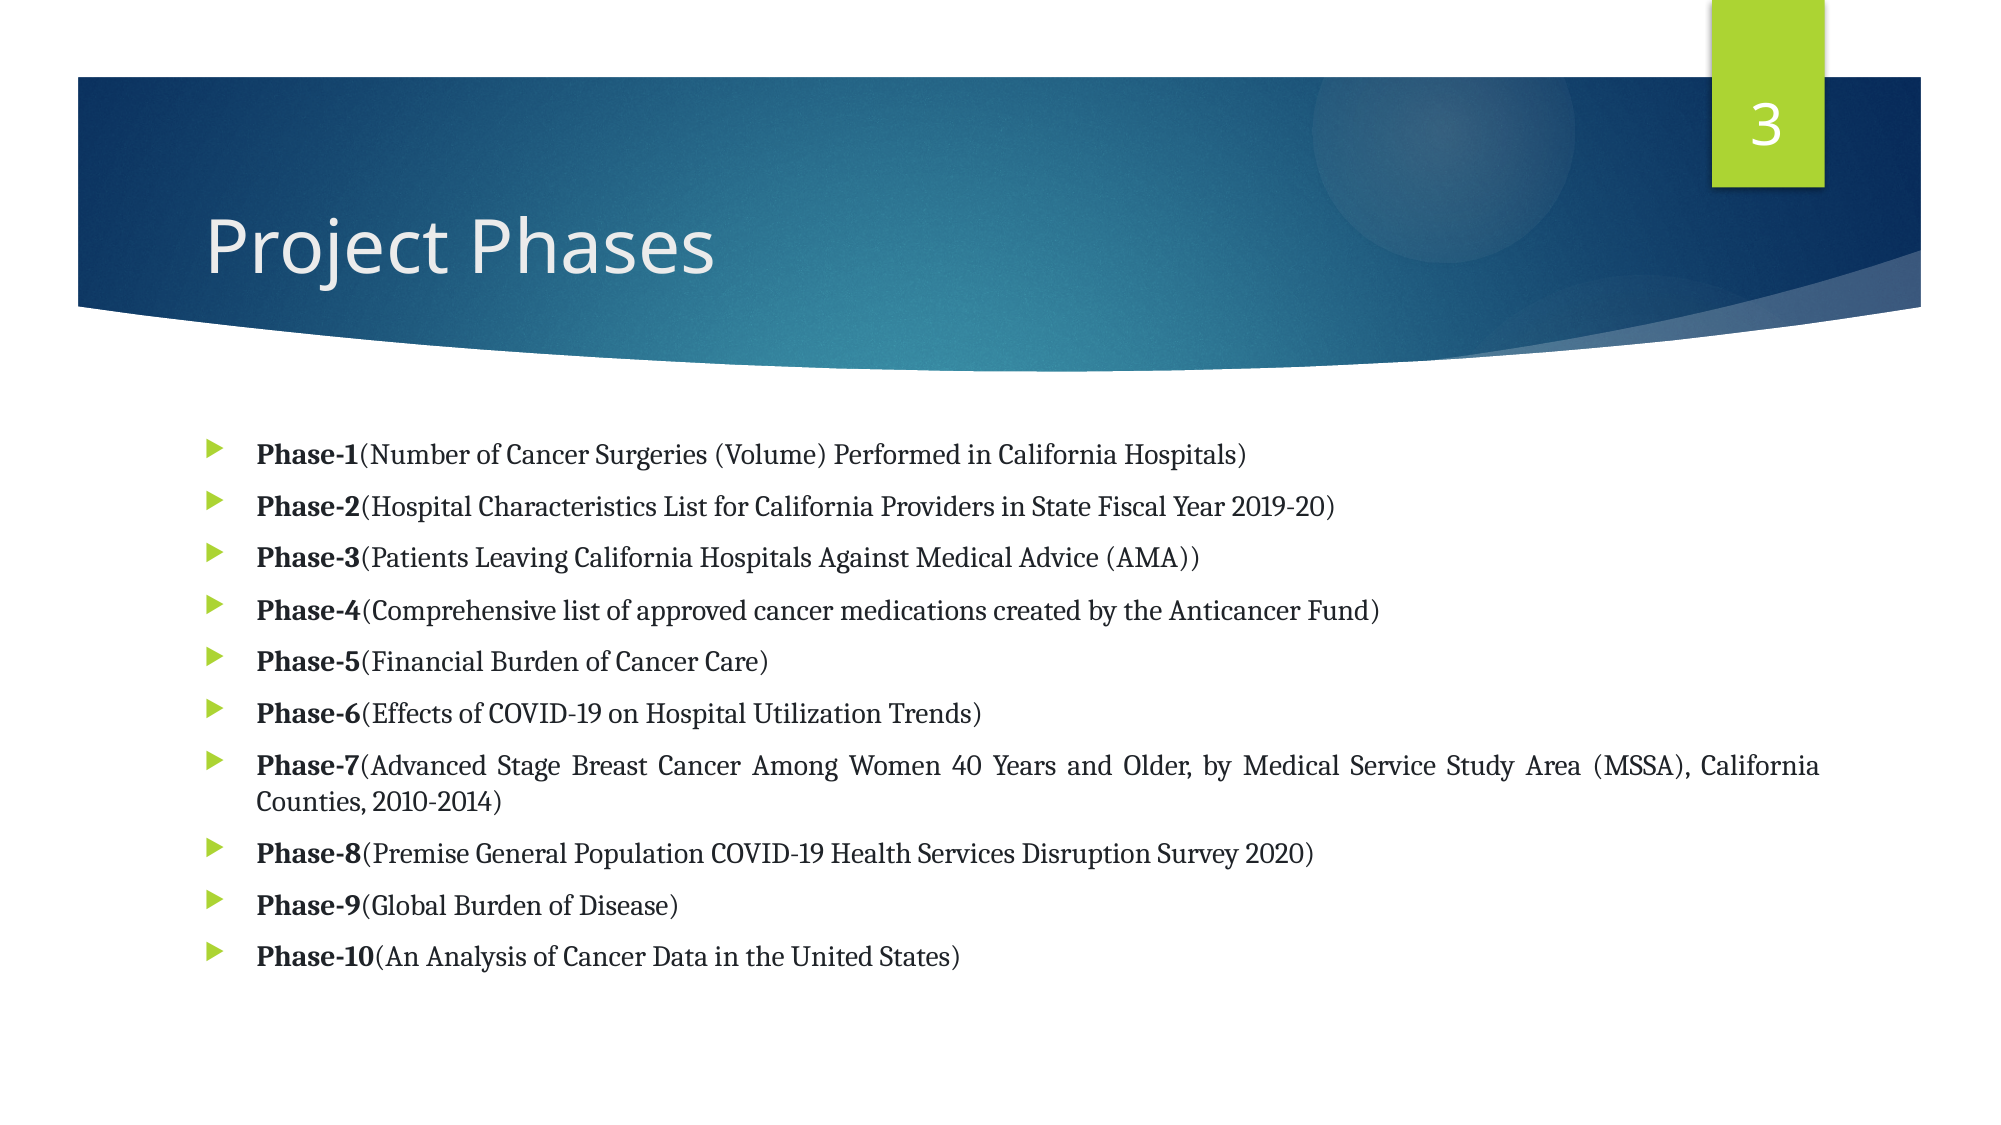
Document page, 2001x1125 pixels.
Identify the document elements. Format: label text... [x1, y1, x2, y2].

slide_number 3 [1698, 48, 1836, 175]
title Project Phases [189, 185, 1627, 302]
list Phase-1(Number of Cancer Surgeries (Volume) Performed in California Hospitals) Phase-2(Hospital Characteristics List for California Providers in State Fiscal Year 2019-20) Phase-3(Patients Leaving California Hospitals Against Medical Advice (AMA)) Phase-4(Comprehensive list of approved cancer medications created by the Anticancer Fund) Phase-5(Financial Burden of Cancer Care) Phase-6(Effects of COVID-19 on Hospital Utilization Trends) Phase-7(Advanced Stage Breast Cancer Among Women 40 Years and Older, by Medical Service Study Area (MSSA), California Counties, 2010-2014) Phase-8(Premise General Population COVID-19 Health Services Disruption Survey 2020) Phase-9(Global Burden of Disease) Phase-10(An Analysis of Cancer Data in the United States) [189, 427, 1836, 988]
